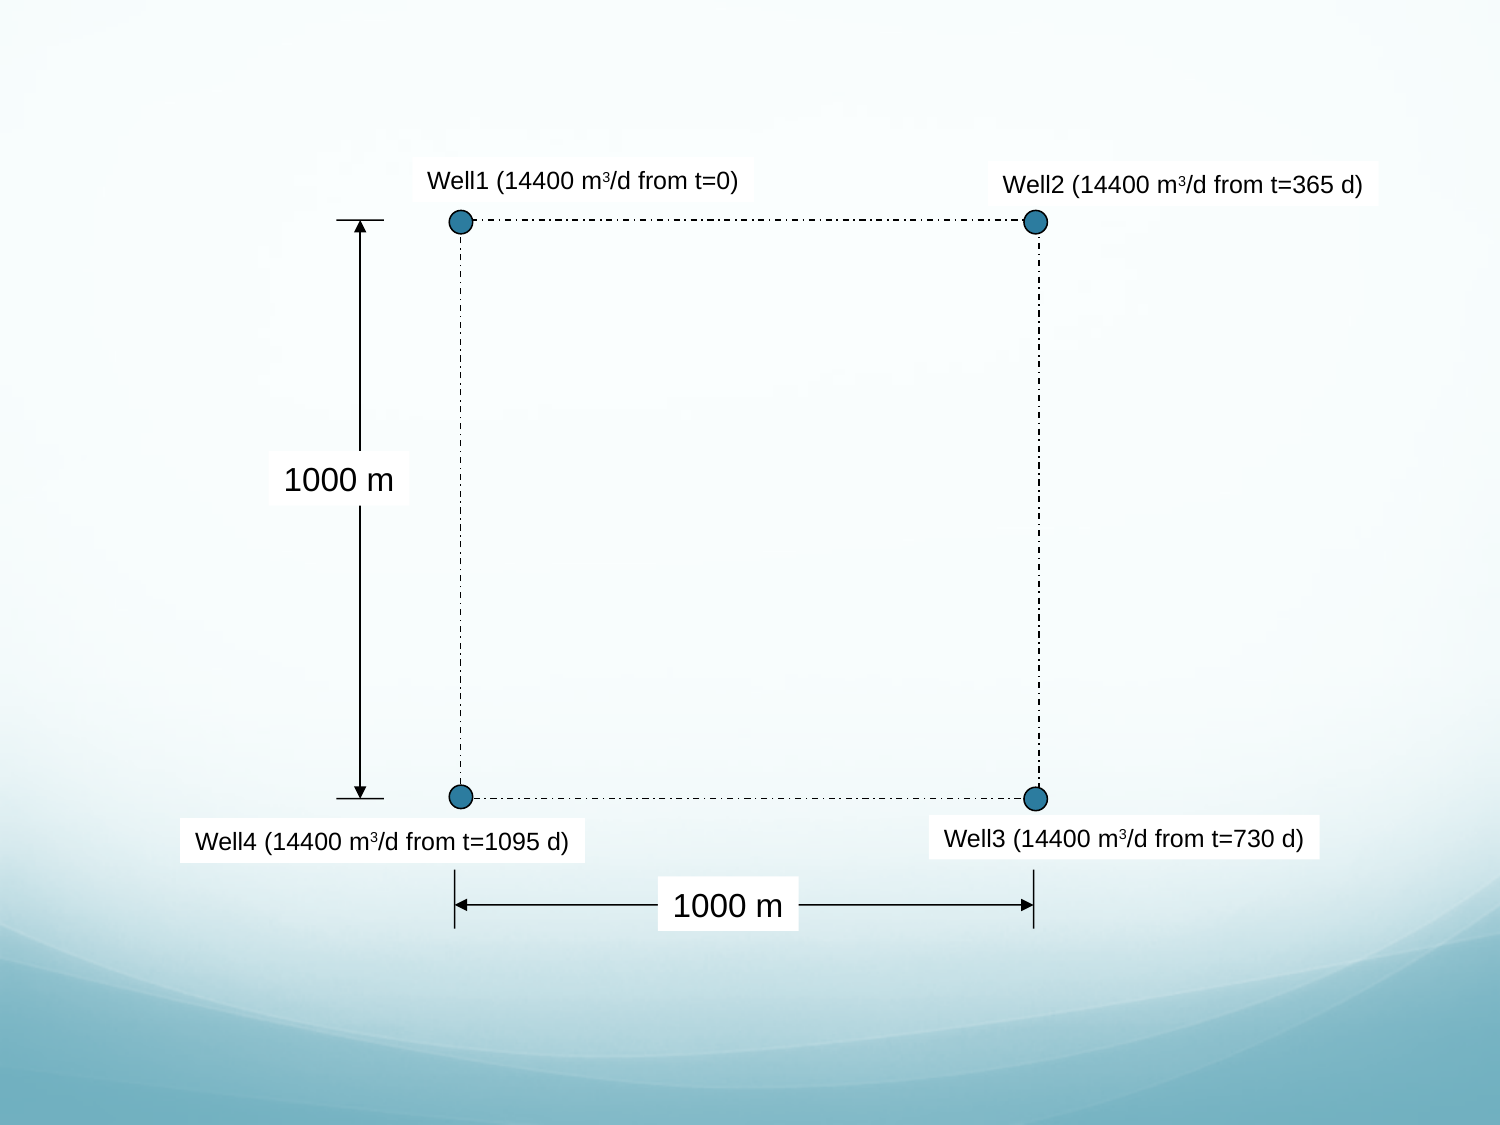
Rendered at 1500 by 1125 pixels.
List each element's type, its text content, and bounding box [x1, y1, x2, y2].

text_box [353, 506, 367, 799]
text_box [460, 219, 1040, 799]
text_box Well3 (14400 m3/d from t=730 d) [928, 814, 1320, 860]
text_box [353, 220, 367, 451]
text_box Well1 (14400 m3/d from t=0) [412, 157, 754, 202]
text_box [799, 898, 1033, 912]
text_box [1023, 210, 1048, 234]
text_box Well4 (14400 m3/d from t=1095 d) [180, 818, 585, 863]
text_box [455, 898, 657, 912]
text_box [1023, 787, 1048, 811]
text_box Well2 (14400 m3/d from t=365 d) [987, 161, 1379, 206]
text_box [449, 785, 473, 809]
text_box 1000 m [657, 876, 799, 931]
text_box 1000 m [268, 451, 410, 506]
text_box [449, 210, 473, 234]
